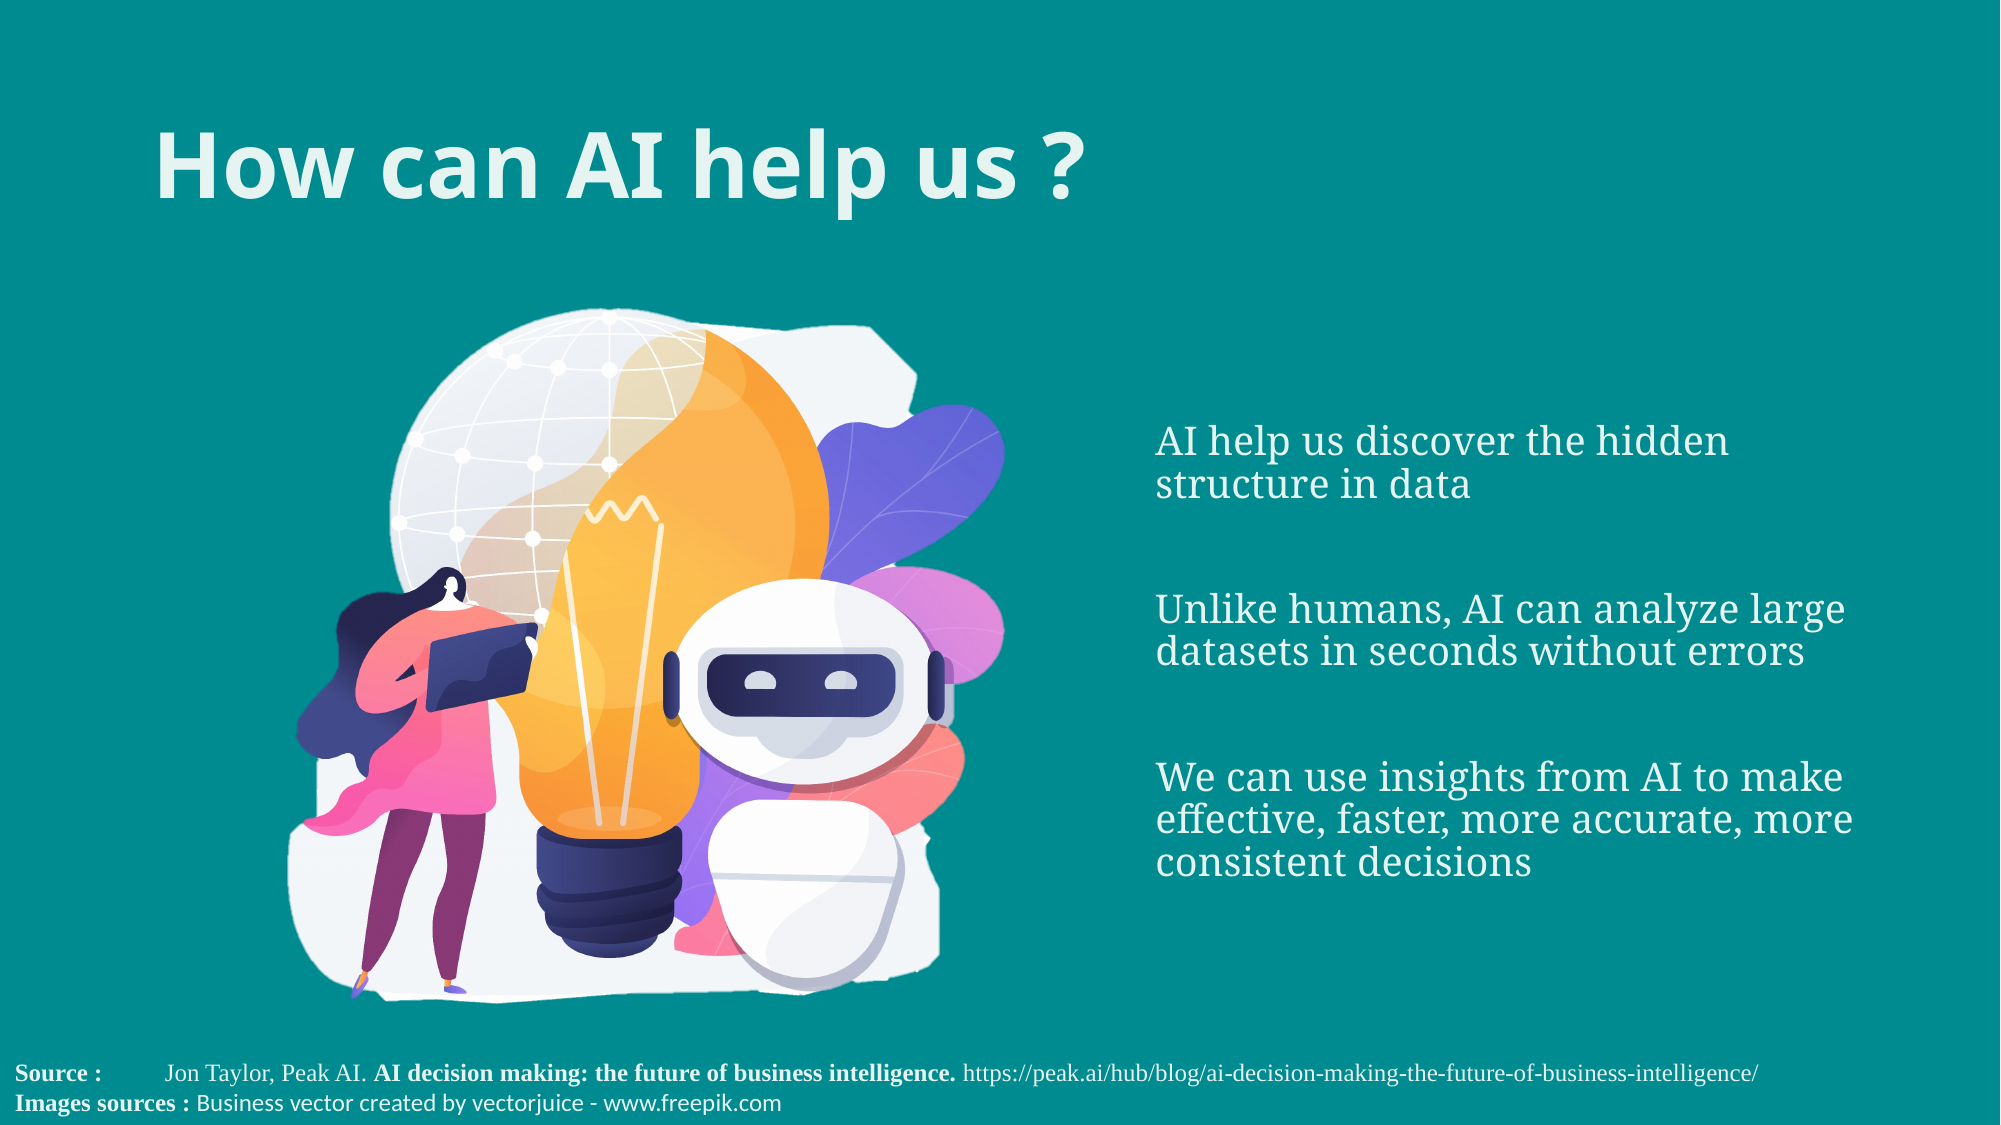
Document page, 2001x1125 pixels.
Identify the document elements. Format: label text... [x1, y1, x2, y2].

text_box Source : Jon Taylor, Peak AI. AI decision making: the future of business intelligence. https://peak.ai/hub/blog/ai-decision-making-the-future-of-business-intelligence/ Images sources : Business vector created by vectorjuice - www.freepik.com [1124, 1049, 2000, 1124]
text_box Source : Jon Taylor, Peak AI. AI decision making: the future of business intelligence. https://peak.ai/hub/blog/ai-decision-making-the-future-of-business-intelligence/ Images sources : Business vector created by vectorjuice - www.freepik.com [0, 1049, 153, 1124]
title How can AI help us ? [137, 59, 1863, 278]
picture [153, 168, 1124, 1125]
list AI help us discover the hidden structure in data Unlike humans, AI can analyze large datasets in seconds without errors We can use insights from AI to make effective, faster, more accurate, more consistent decisions [1140, 413, 1910, 894]
